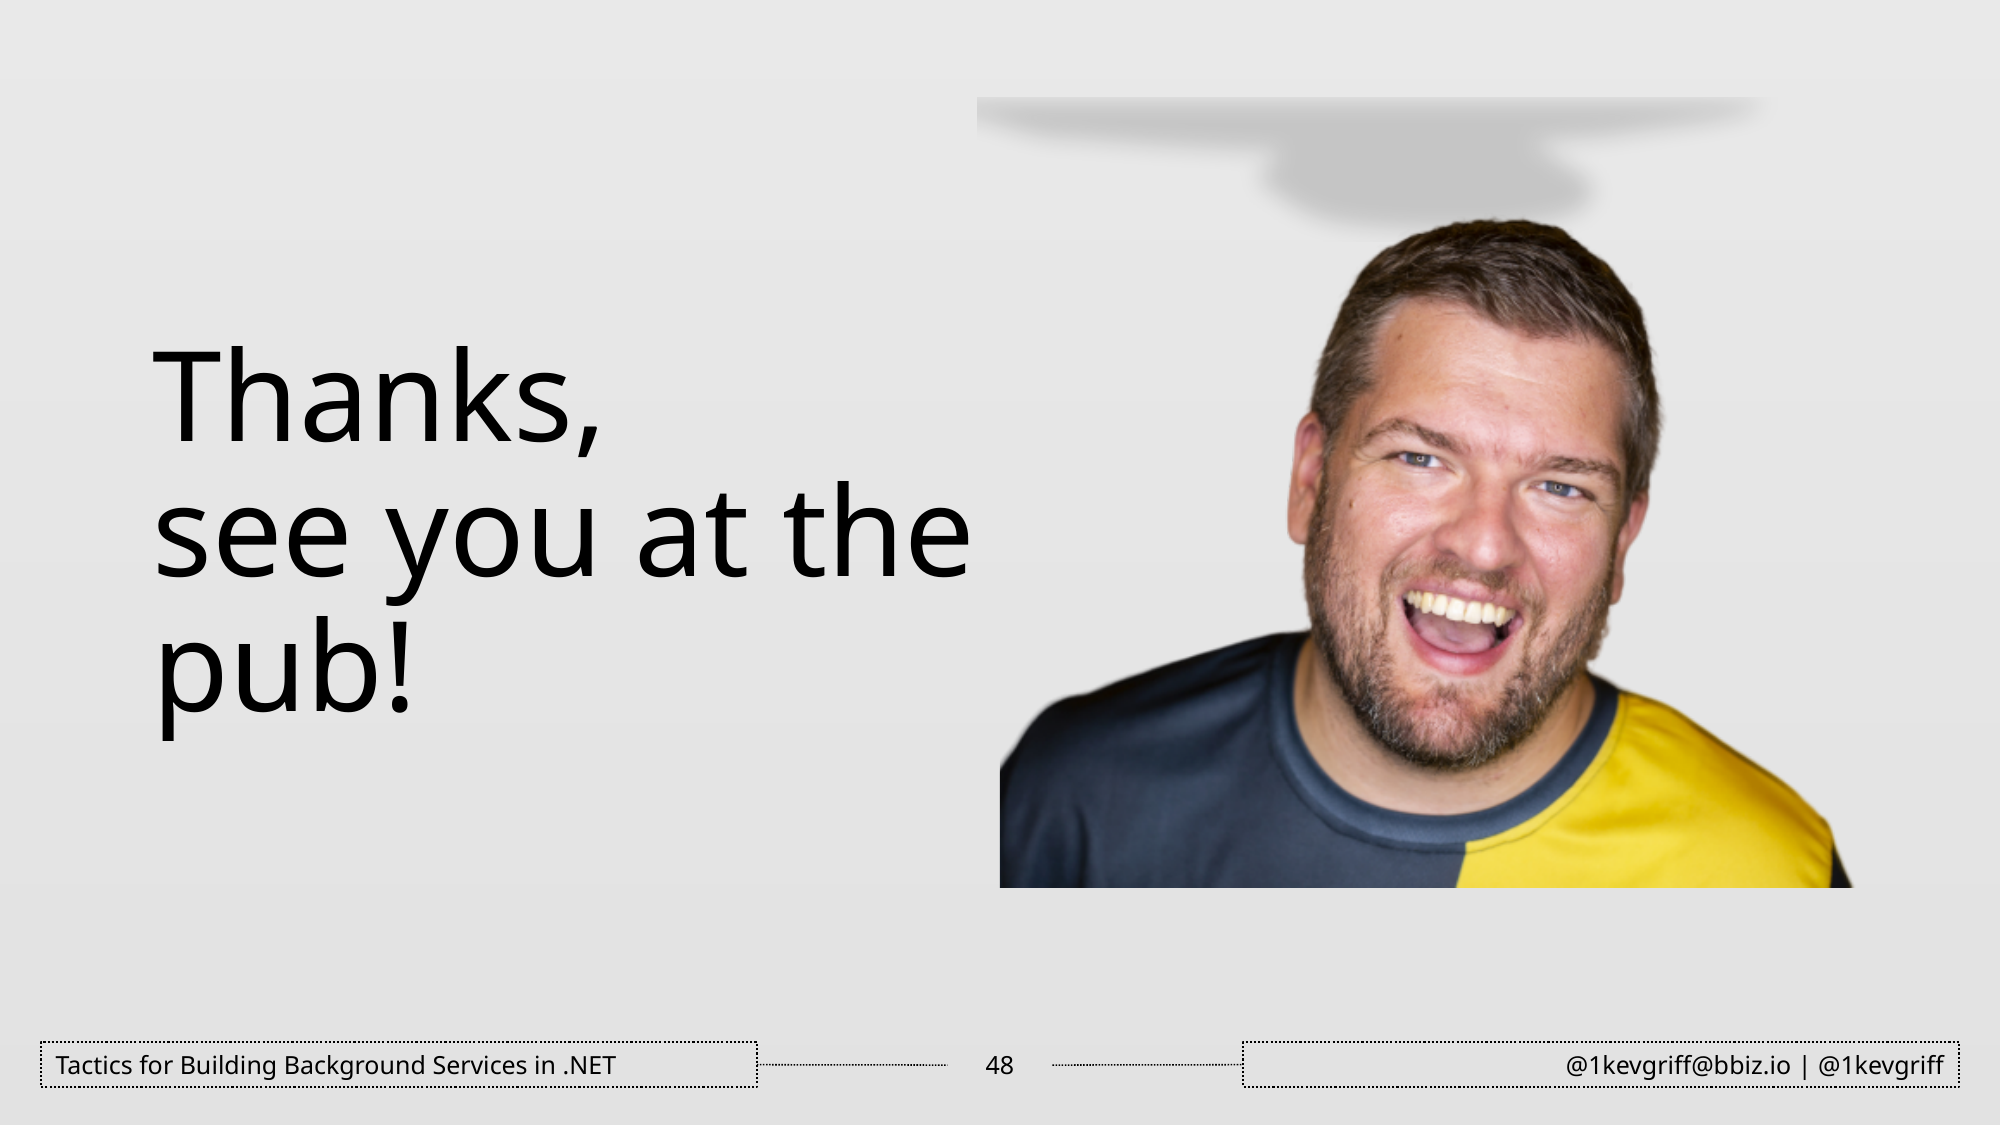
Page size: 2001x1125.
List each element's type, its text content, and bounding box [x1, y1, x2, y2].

picture [999, 184, 1863, 888]
title Thanks, see you at the pub! [137, 184, 999, 888]
